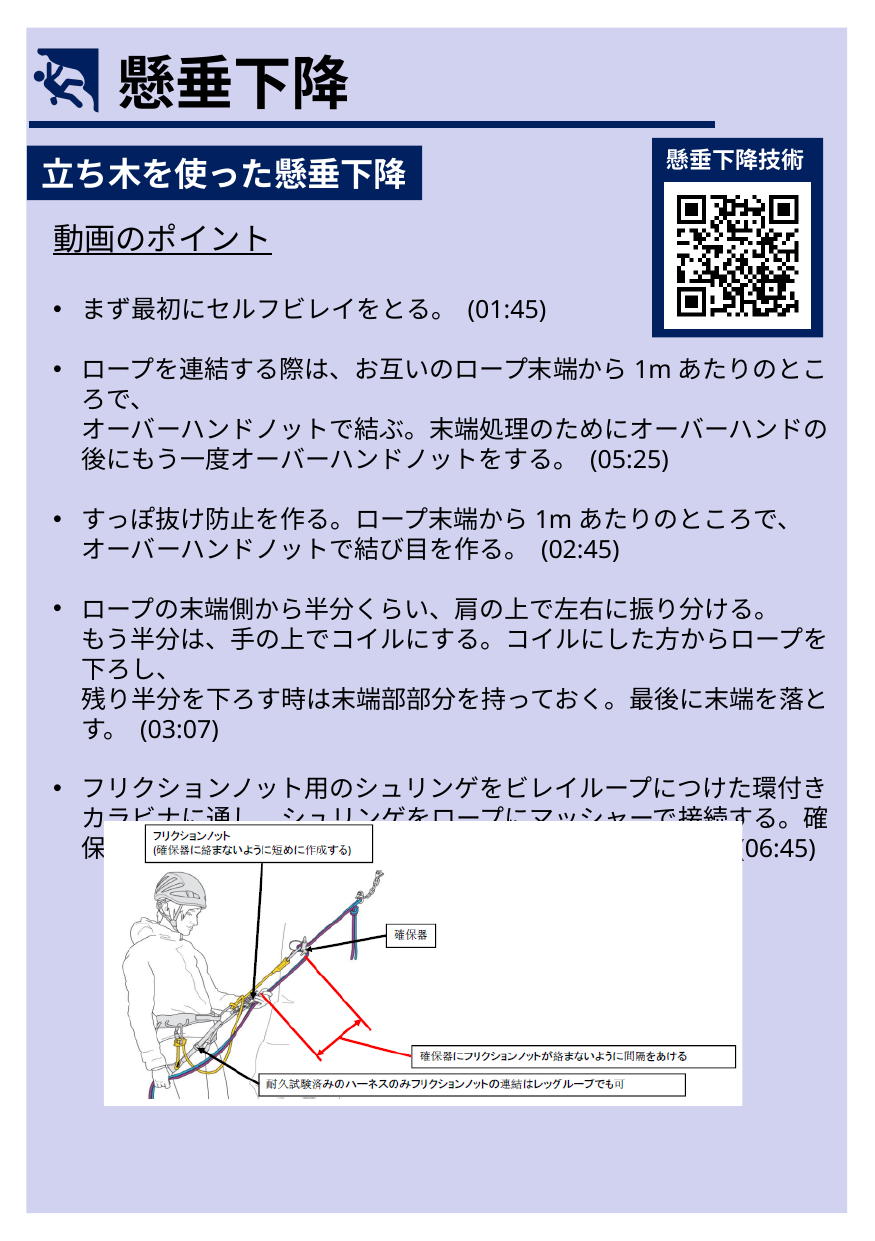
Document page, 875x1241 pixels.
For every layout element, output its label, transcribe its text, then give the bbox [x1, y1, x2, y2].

text_box 懸垂下降 [102, 38, 366, 121]
text_box 動画のポイント まず最初にセルフビレイをとる。 (01:45) ロープを連結する際は、お互いのロープ末端から1mあたりのところで、 オーバーハンドノットで結ぶ。末端処理のためにオーバーハンドの後にもう一度オーバーハンドノットをする。 (05:25) すっぽ抜け防止を作る。ロープ末端から1mあたりのところで、 オーバーハンドノットで結び目を作る。 (02:45) ロープの末端側から半分くらい、肩の上で左右に振り分ける。 もう半分は、手の上でコイルにする。コイルにした方からロープを下ろし、 残り半分を下ろす時は末端部部分を持っておく。最後に末端を落とす。 (03:07) フリクションノット用のシュリンゲをビレイループにつけた環付きカラビナに通し、シュリンゲをロープにマッシャーで接続する。確保器をセットし、セルフビレイを解除し、懸垂下降を開始(06:45) [38, 211, 864, 901]
picture [664, 182, 811, 329]
text_box [25, 27, 848, 1214]
picture [29, 43, 103, 117]
text_box 立ち木を使った懸垂下降 [26, 145, 423, 201]
picture [103, 821, 743, 1106]
slide_number 18 [626, 1129, 831, 1216]
text_box 懸垂下降技術 [652, 137, 824, 211]
